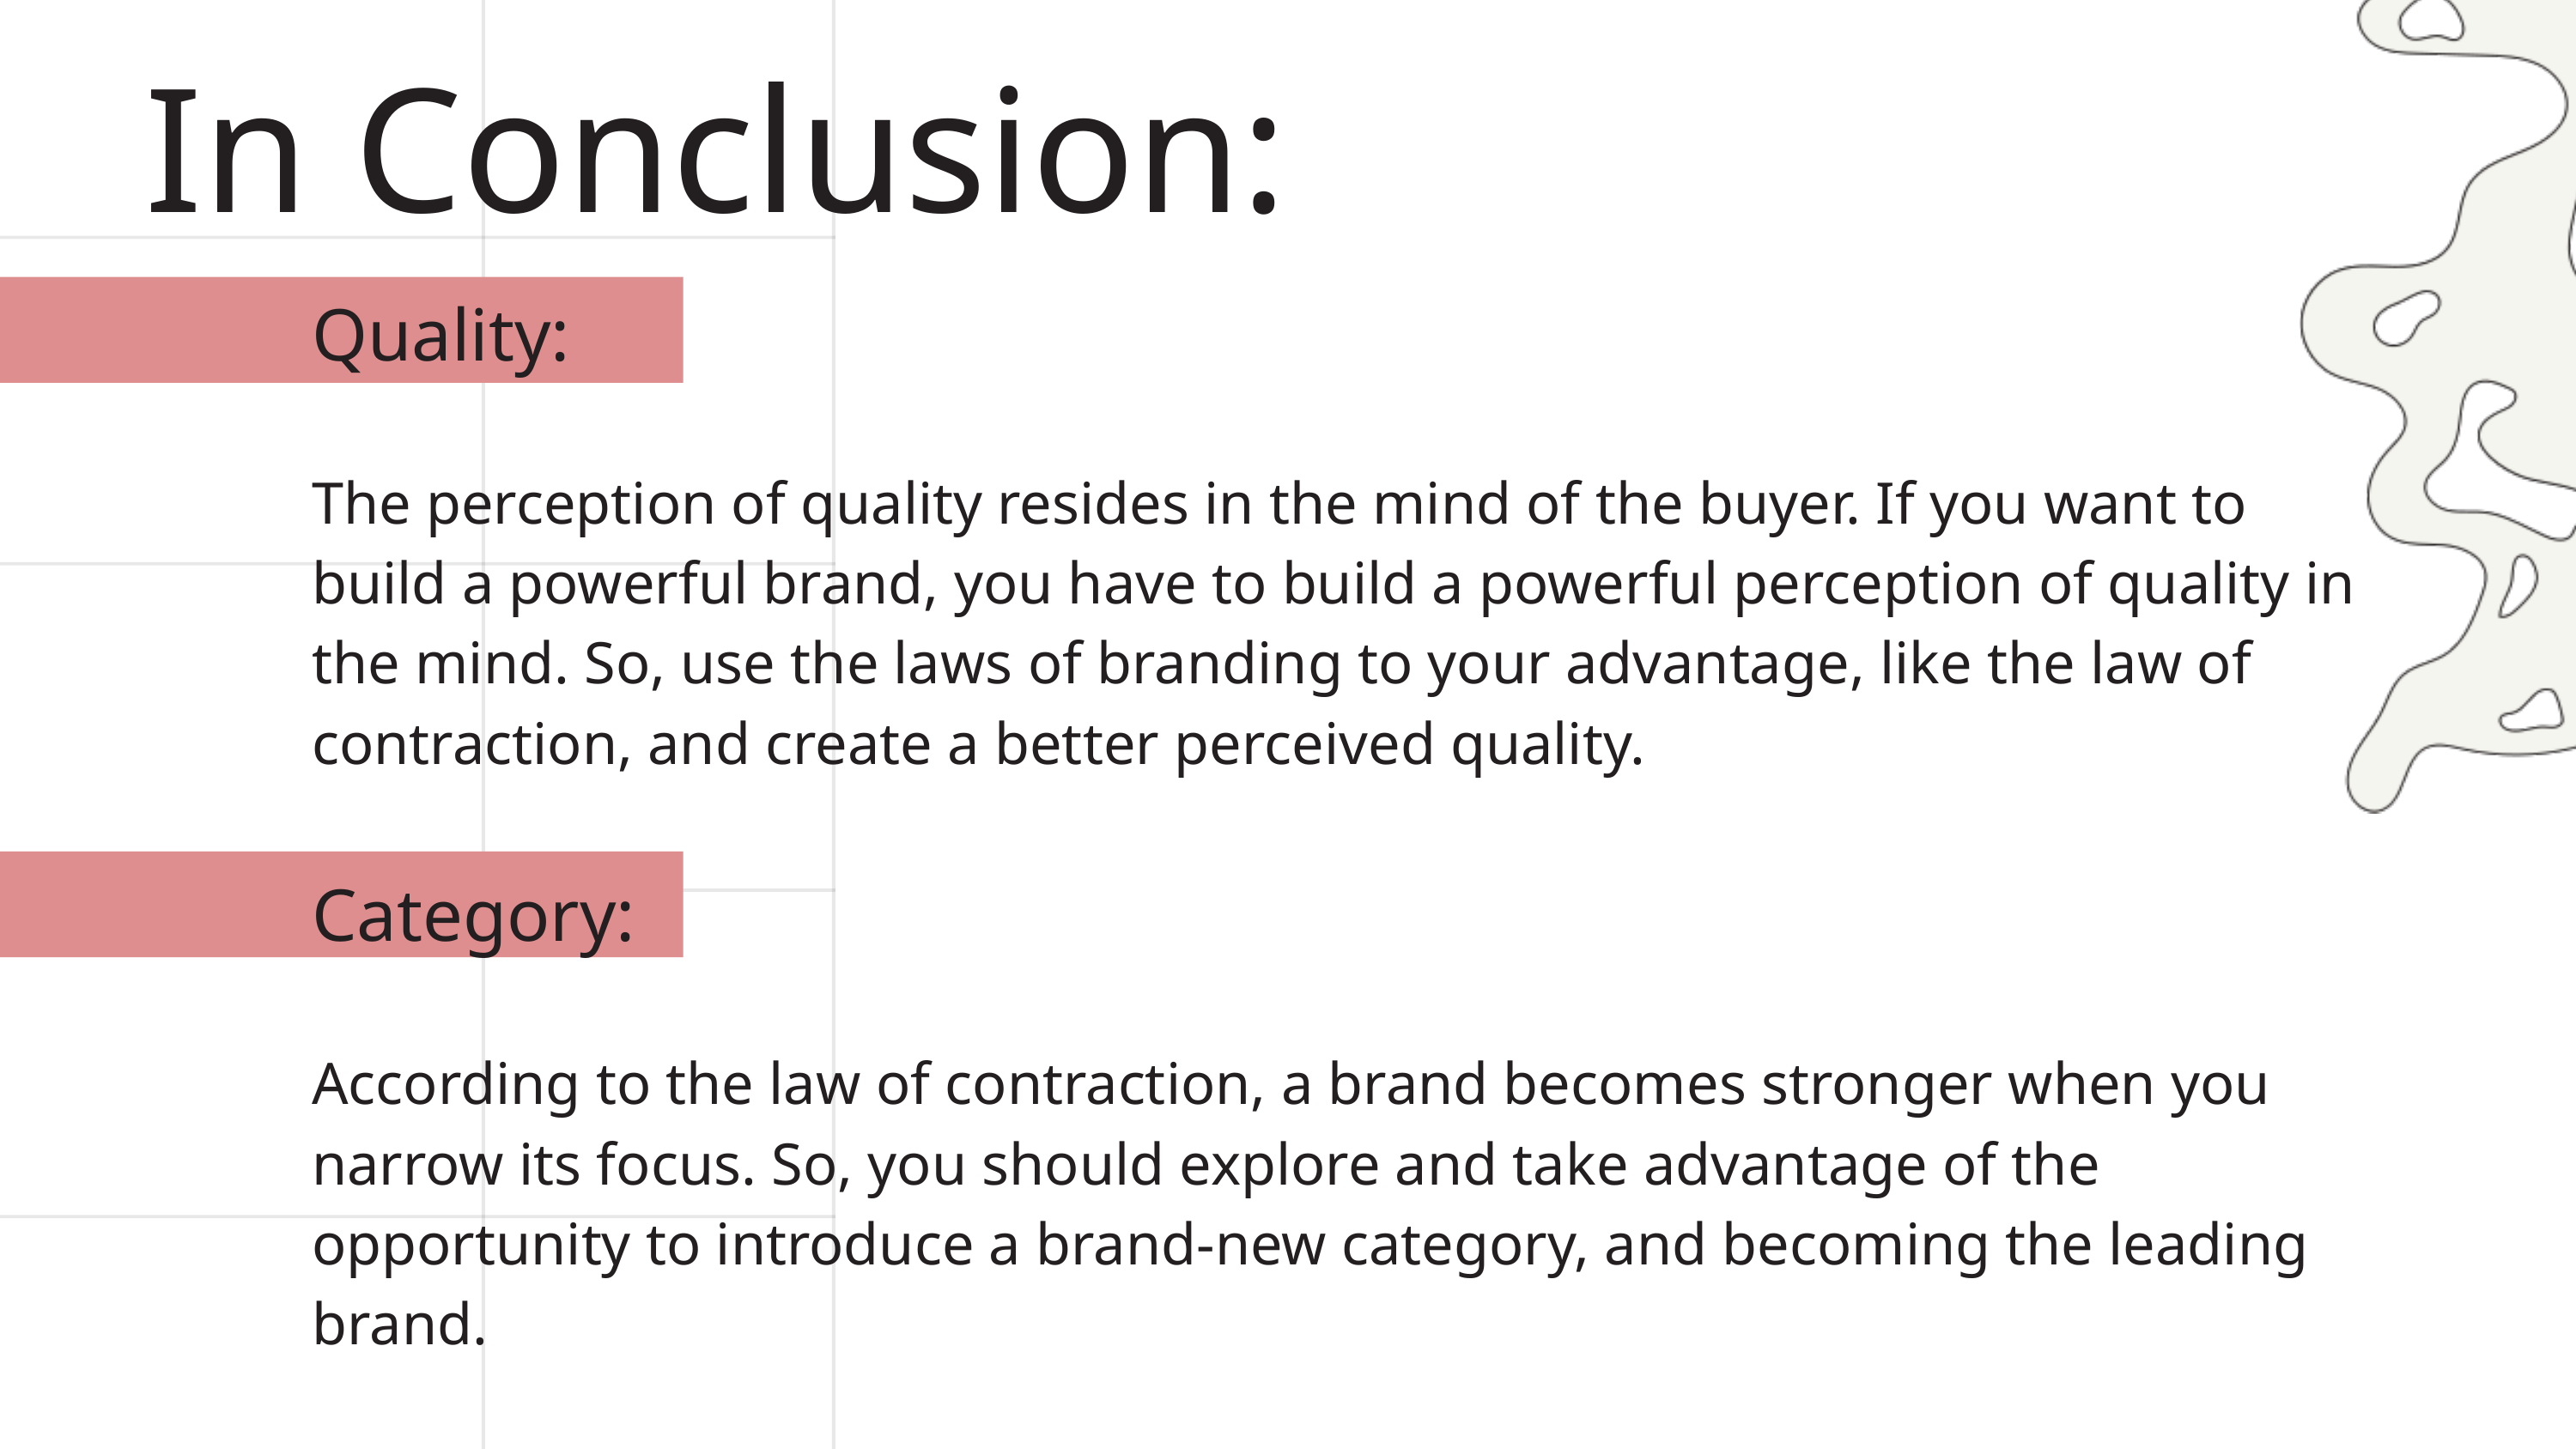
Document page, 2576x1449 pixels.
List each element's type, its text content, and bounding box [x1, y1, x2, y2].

text_box In Conclusion: [842, 40, 1526, 247]
text_box Quality: The perception of quality resides in the mind of the buyer. If you want to build a powerful brand, you have to build a powerful perception of quality in the mind. So, use the laws of branding to your advantage, like the law of contraction, and create a better perceived quality. Category: According to the law of contraction, a brand becomes stronger when you narrow its focus. So, you should explore and take advantage of the opportunity to introduce a brand-new category, and becoming the leading brand. [842, 275, 2383, 1437]
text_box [0, 0, 836, 1449]
text_box [2300, 0, 2576, 814]
